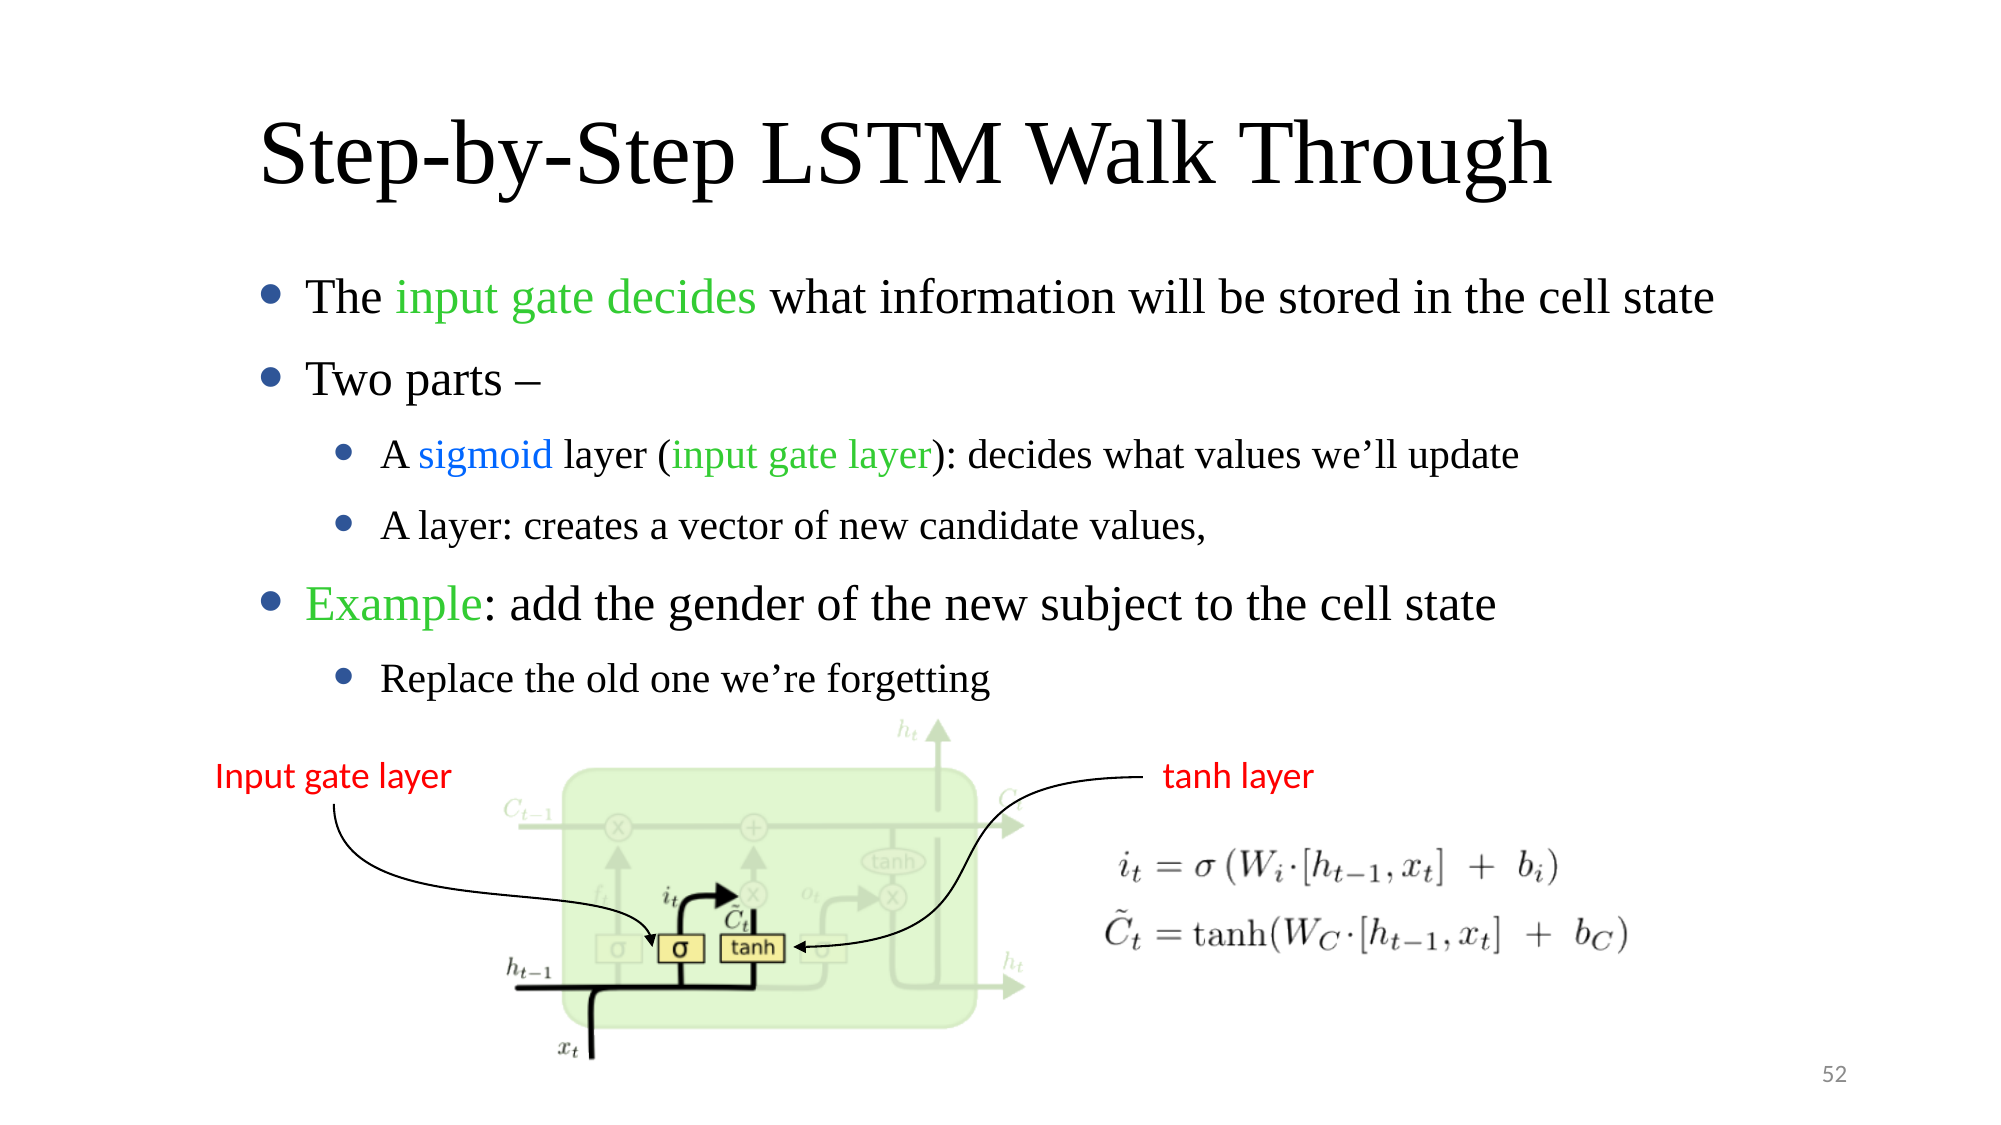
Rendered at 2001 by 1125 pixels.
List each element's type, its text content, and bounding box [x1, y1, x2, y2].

text_box Input gate layer [200, 744, 421, 804]
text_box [793, 777, 1143, 947]
title Step-by-Step LSTM Walk Through [243, 78, 1887, 230]
picture [459, 693, 1671, 1095]
slide_number 52 [1412, 1042, 1863, 1103]
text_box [421, 716, 565, 1036]
